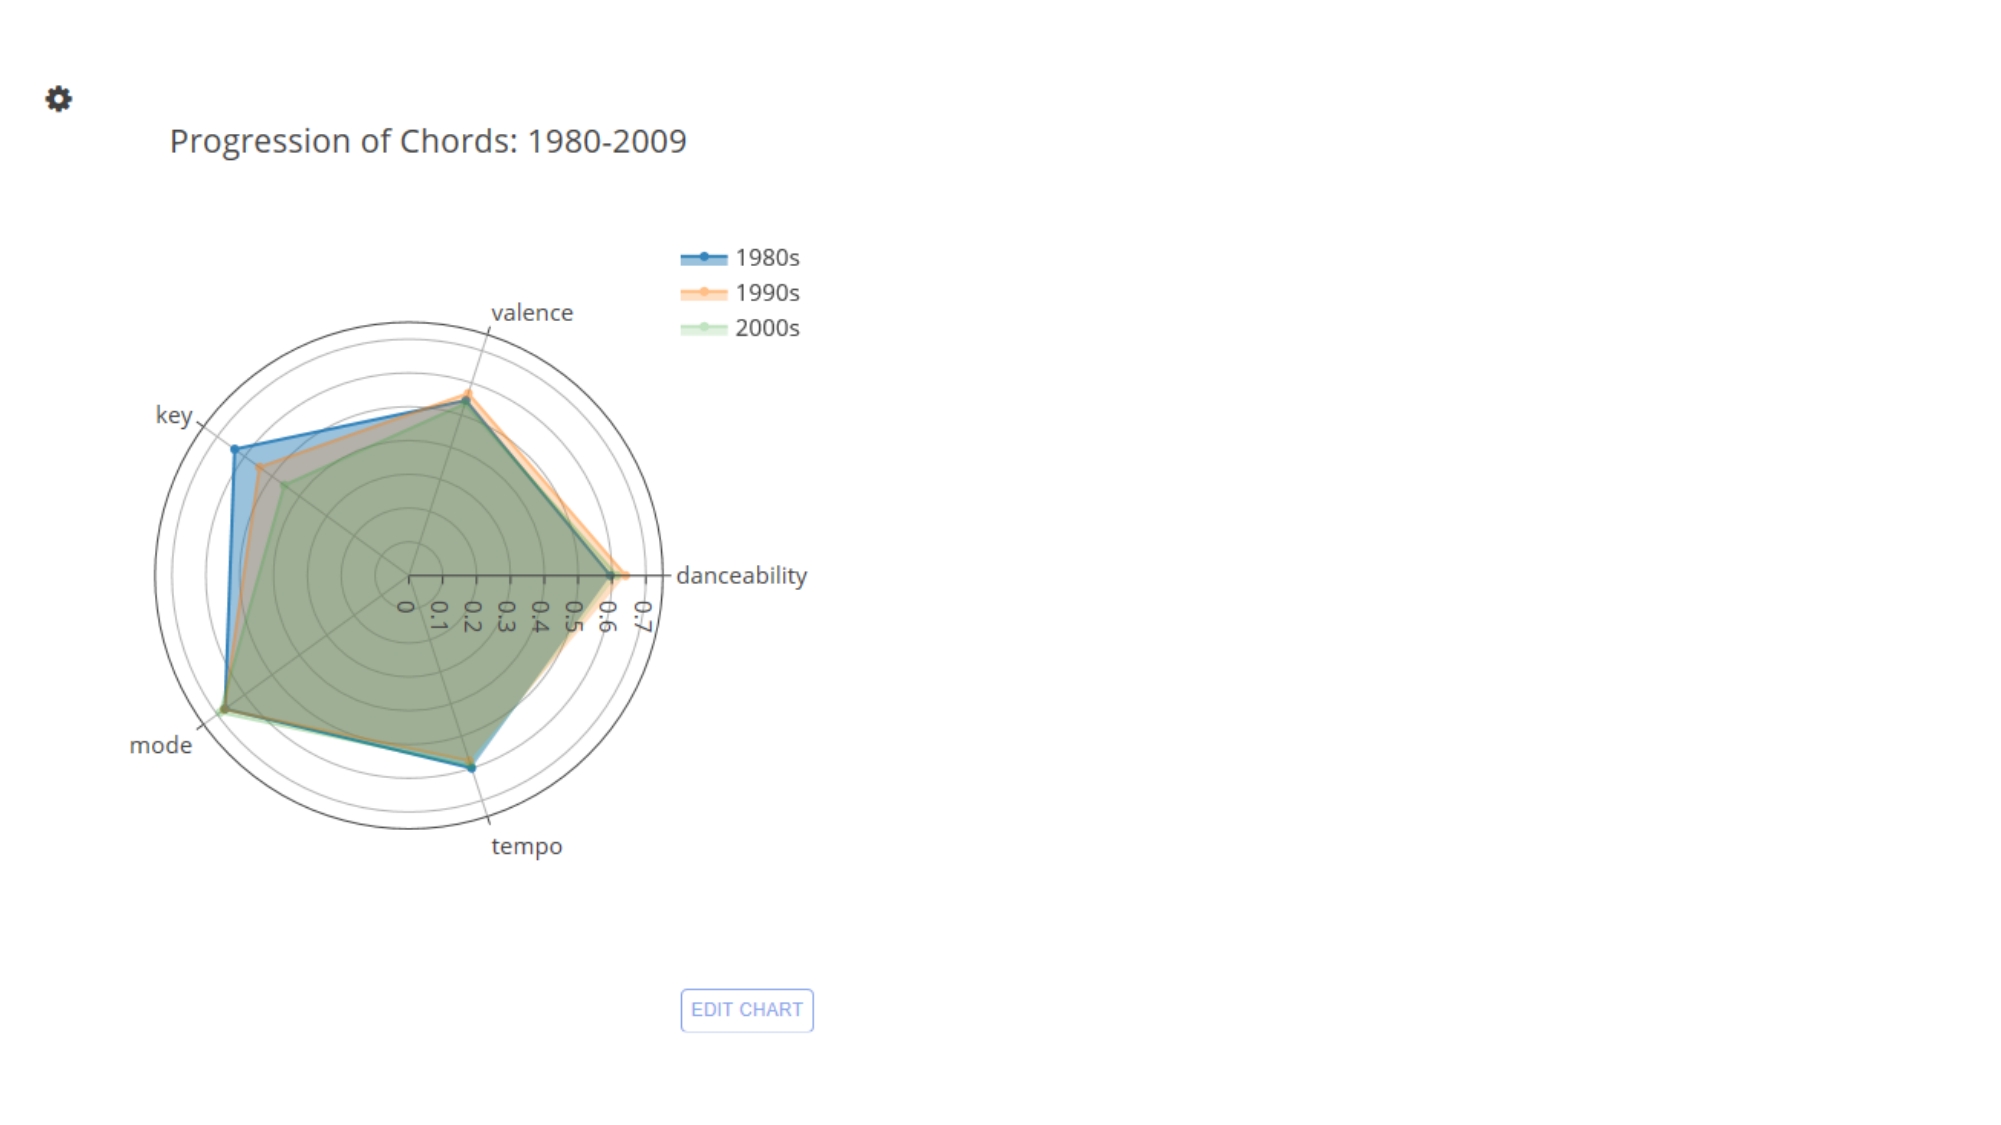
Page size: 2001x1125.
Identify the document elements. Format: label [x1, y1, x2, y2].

picture [7, 52, 874, 1076]
